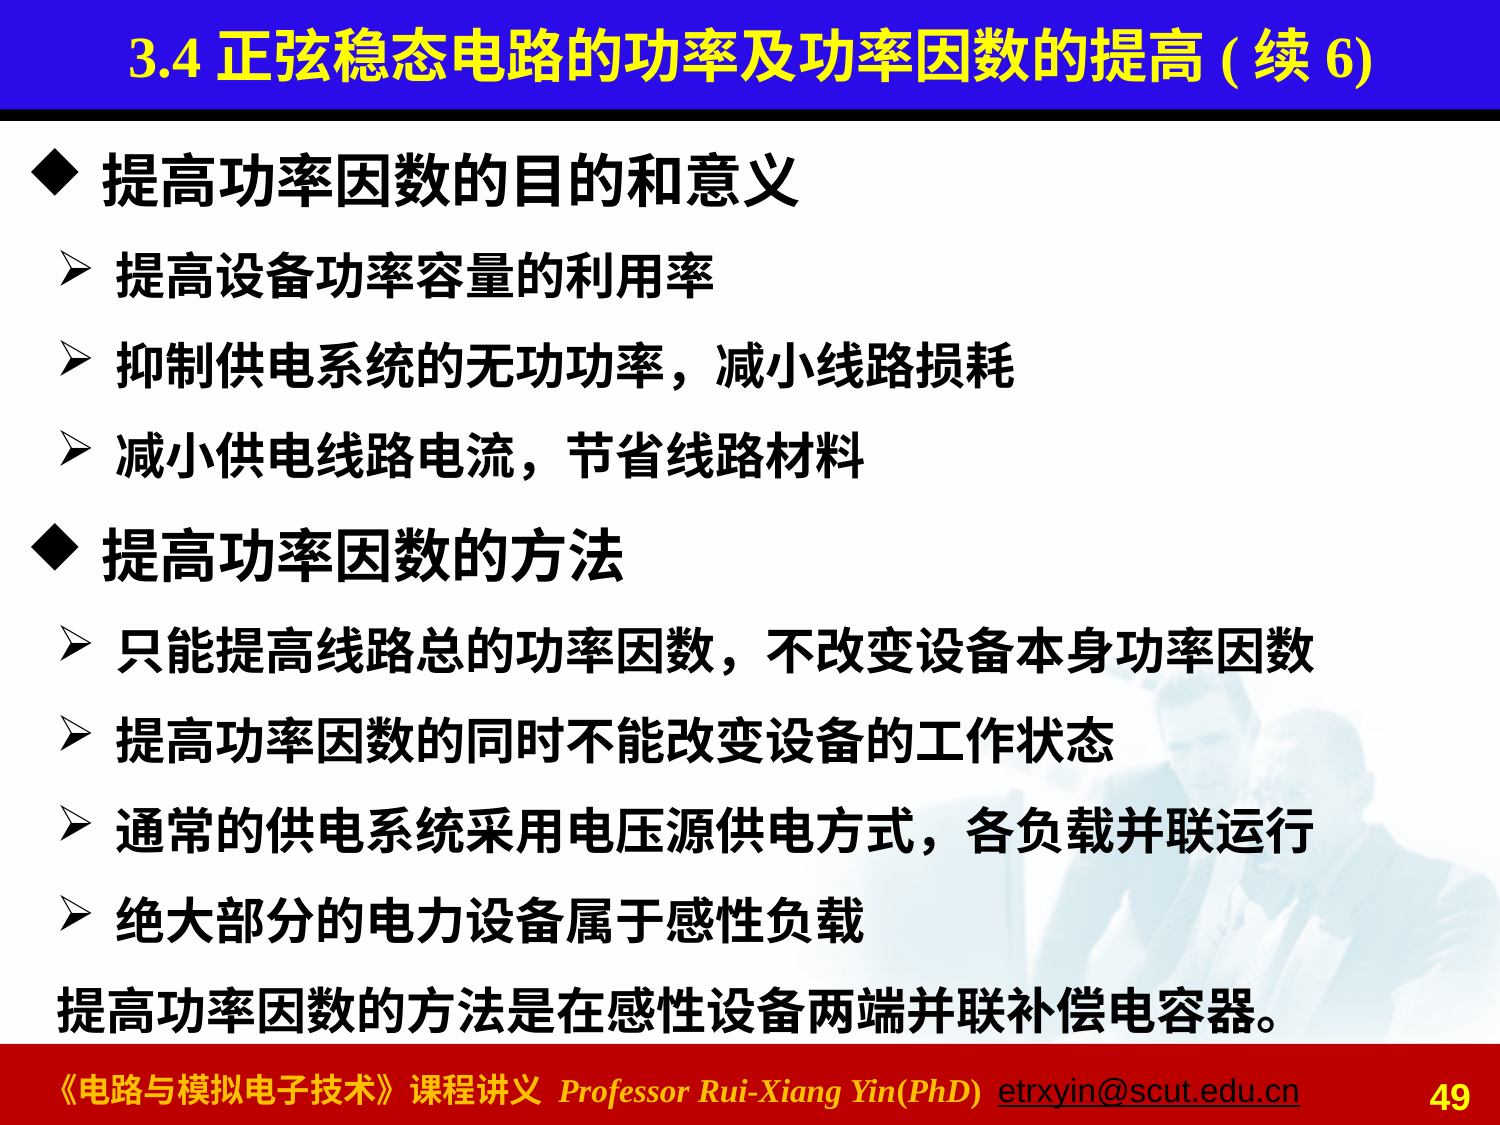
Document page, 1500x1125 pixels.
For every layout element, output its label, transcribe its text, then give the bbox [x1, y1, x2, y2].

title 3.4正弦稳态电路的功率及功率因数的提高(续6) [0, 0, 1500, 110]
picture [0, 121, 1500, 1043]
slide_number 49 [1344, 1065, 1486, 1113]
list 提高功率因数的目的和意义 提高设备功率容量的利用率 抑制供电系统的无功功率，减小线路损耗 减小供电线路电流，节省线路材料 提高功率因数的方法 只能提高线路总的功率因数，不改变设备本身功率因数 提高功率因数的同时不能改变设备的工作状态 通常的供电系统采用电压源供电方式，各负载并联运行 绝大部分的电力设备属于感性负载 提高功率因数的方法是在感性设备两端并联补偿电容器。 [11, 101, 1471, 1012]
